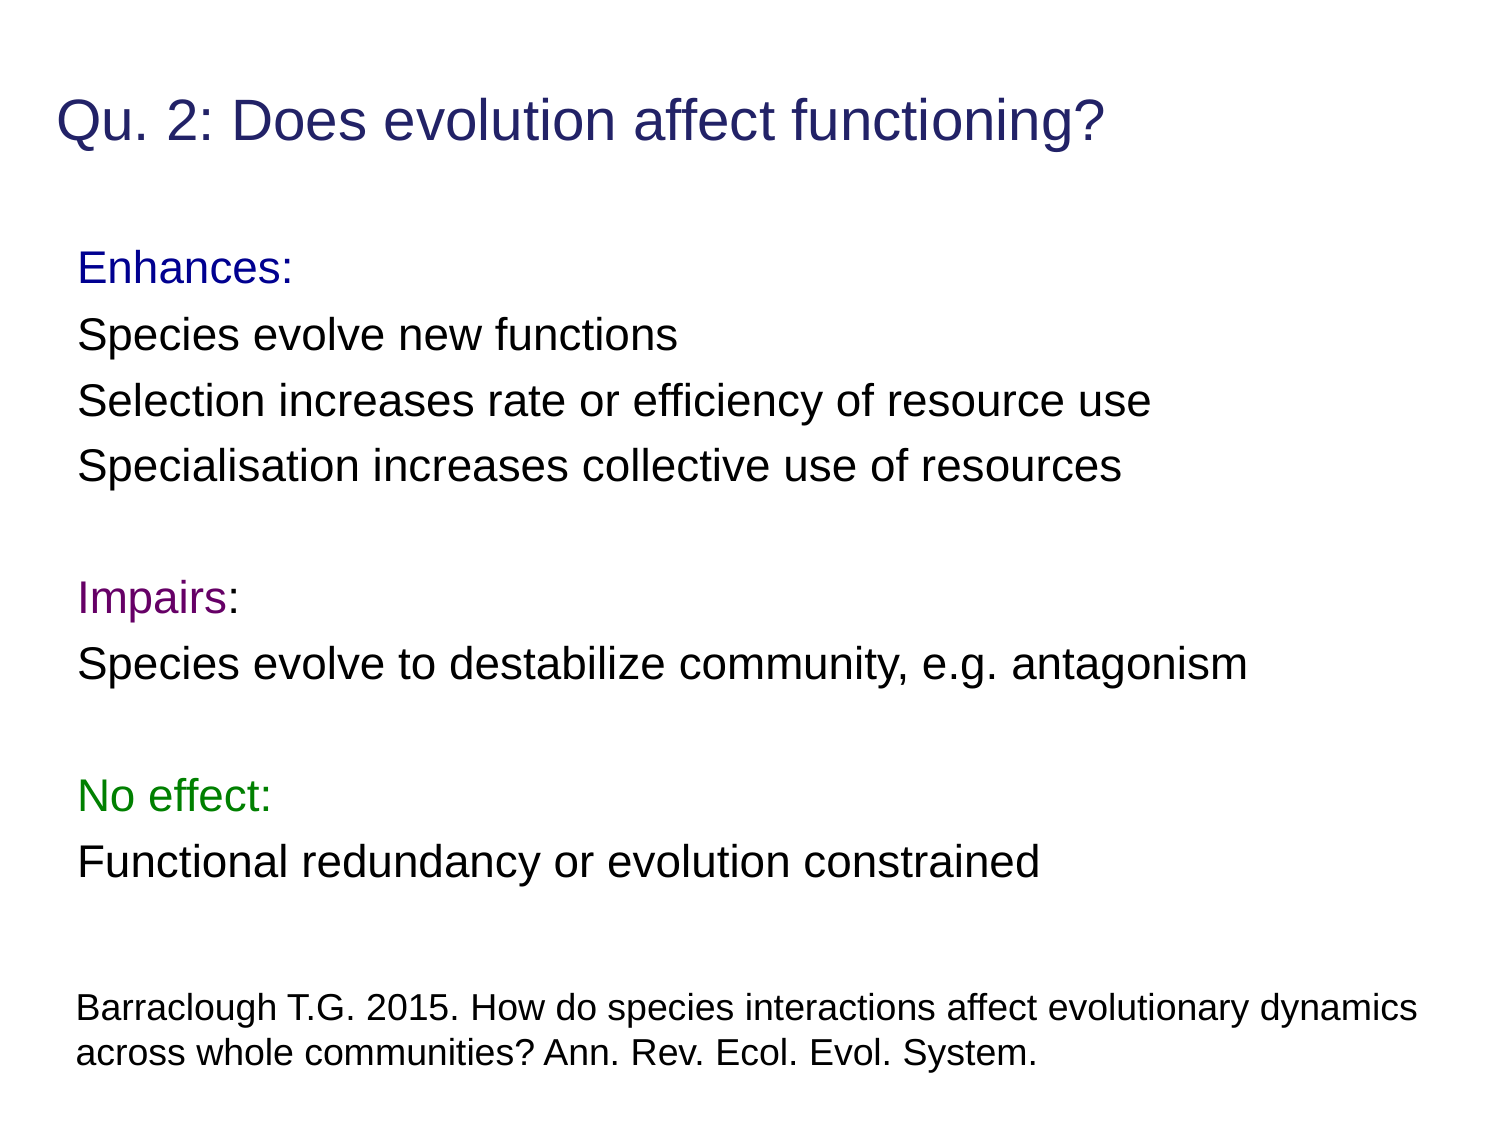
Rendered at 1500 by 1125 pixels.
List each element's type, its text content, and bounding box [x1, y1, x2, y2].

text_box Barraclough T.G. 2015. How do species interactions affect evolutionary dynamics across whole communities? Ann. Rev. Ecol. Evol. System. [53, 975, 1447, 1081]
text_box Qu. 2: Does evolution affect functioning? [41, 4, 1500, 160]
text_box Enhances: Species evolve new functions Selection increases rate or efficiency of resource use Specialisation increases collective use of resources Impairs: Species evolve to destabilize community, e.g. antagonism No effect: Functional redundancy or evolution constrained [62, 219, 1265, 895]
